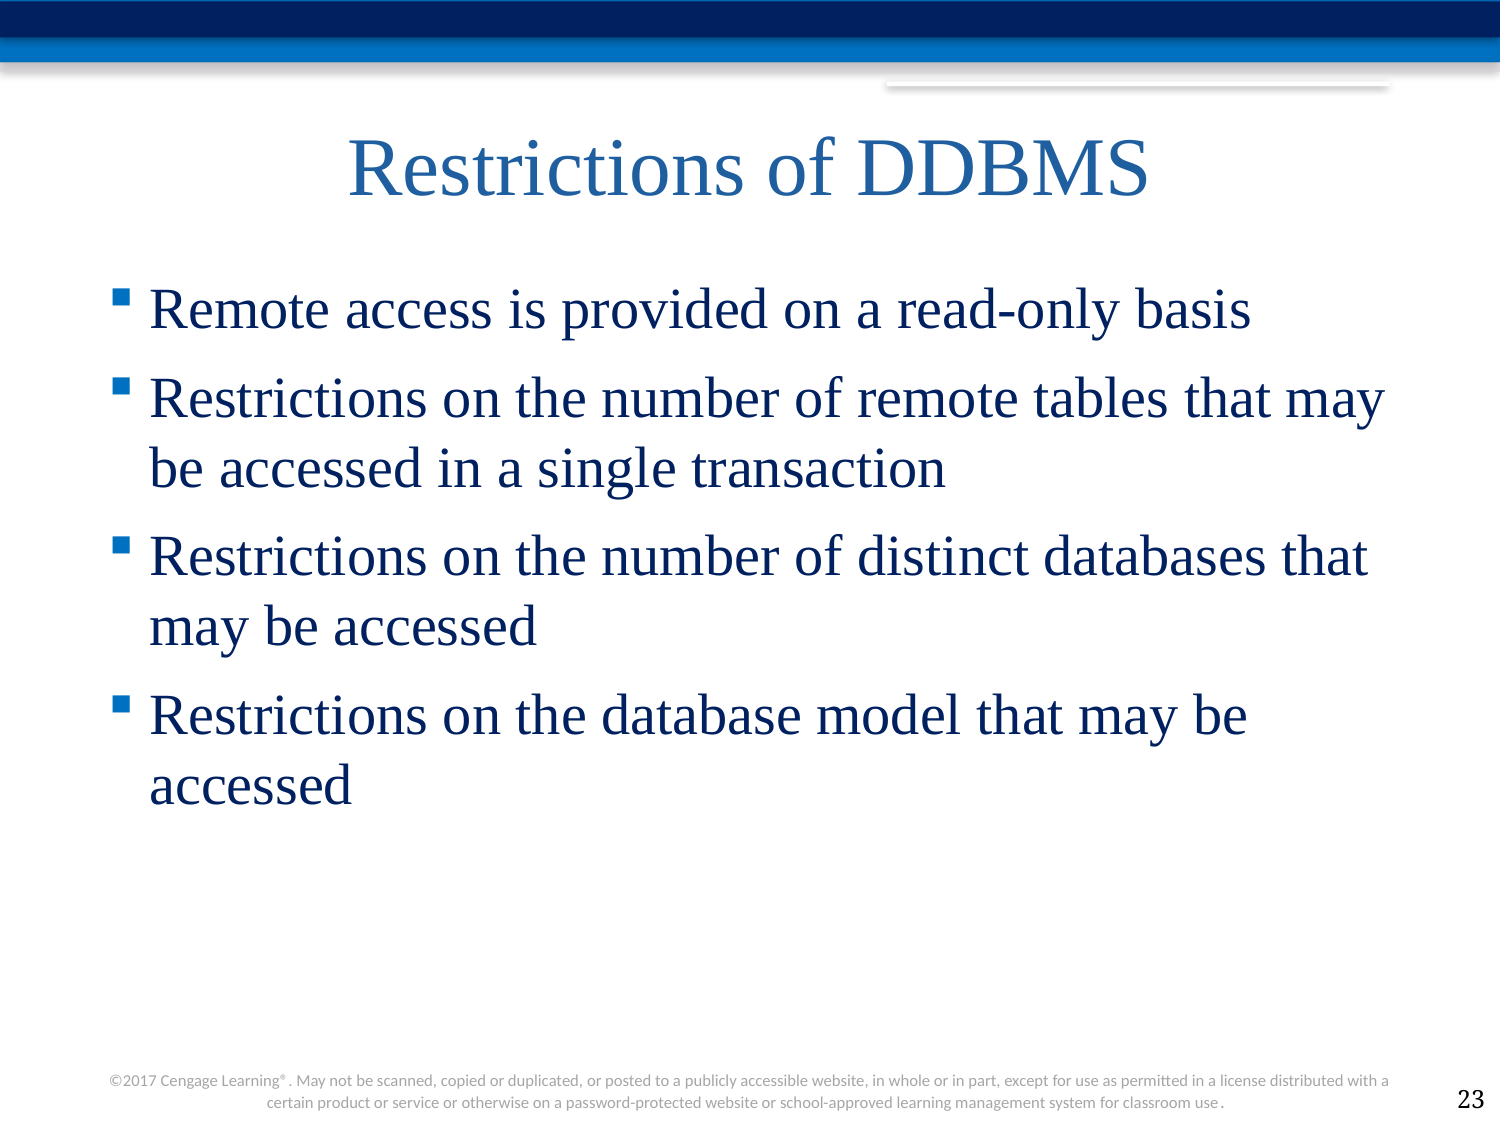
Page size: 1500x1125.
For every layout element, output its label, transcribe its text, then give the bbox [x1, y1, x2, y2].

title Restrictions of DDBMS [75, 75, 1425, 250]
list Remote access is provided on a read-only basis Restrictions on the number of remote tables that may be accessed in a single transaction Restrictions on the number of distinct databases that may be accessed Restrictions on the database model that may be accessed [75, 262, 1425, 1066]
slide_number 23 [1425, 1074, 1500, 1125]
